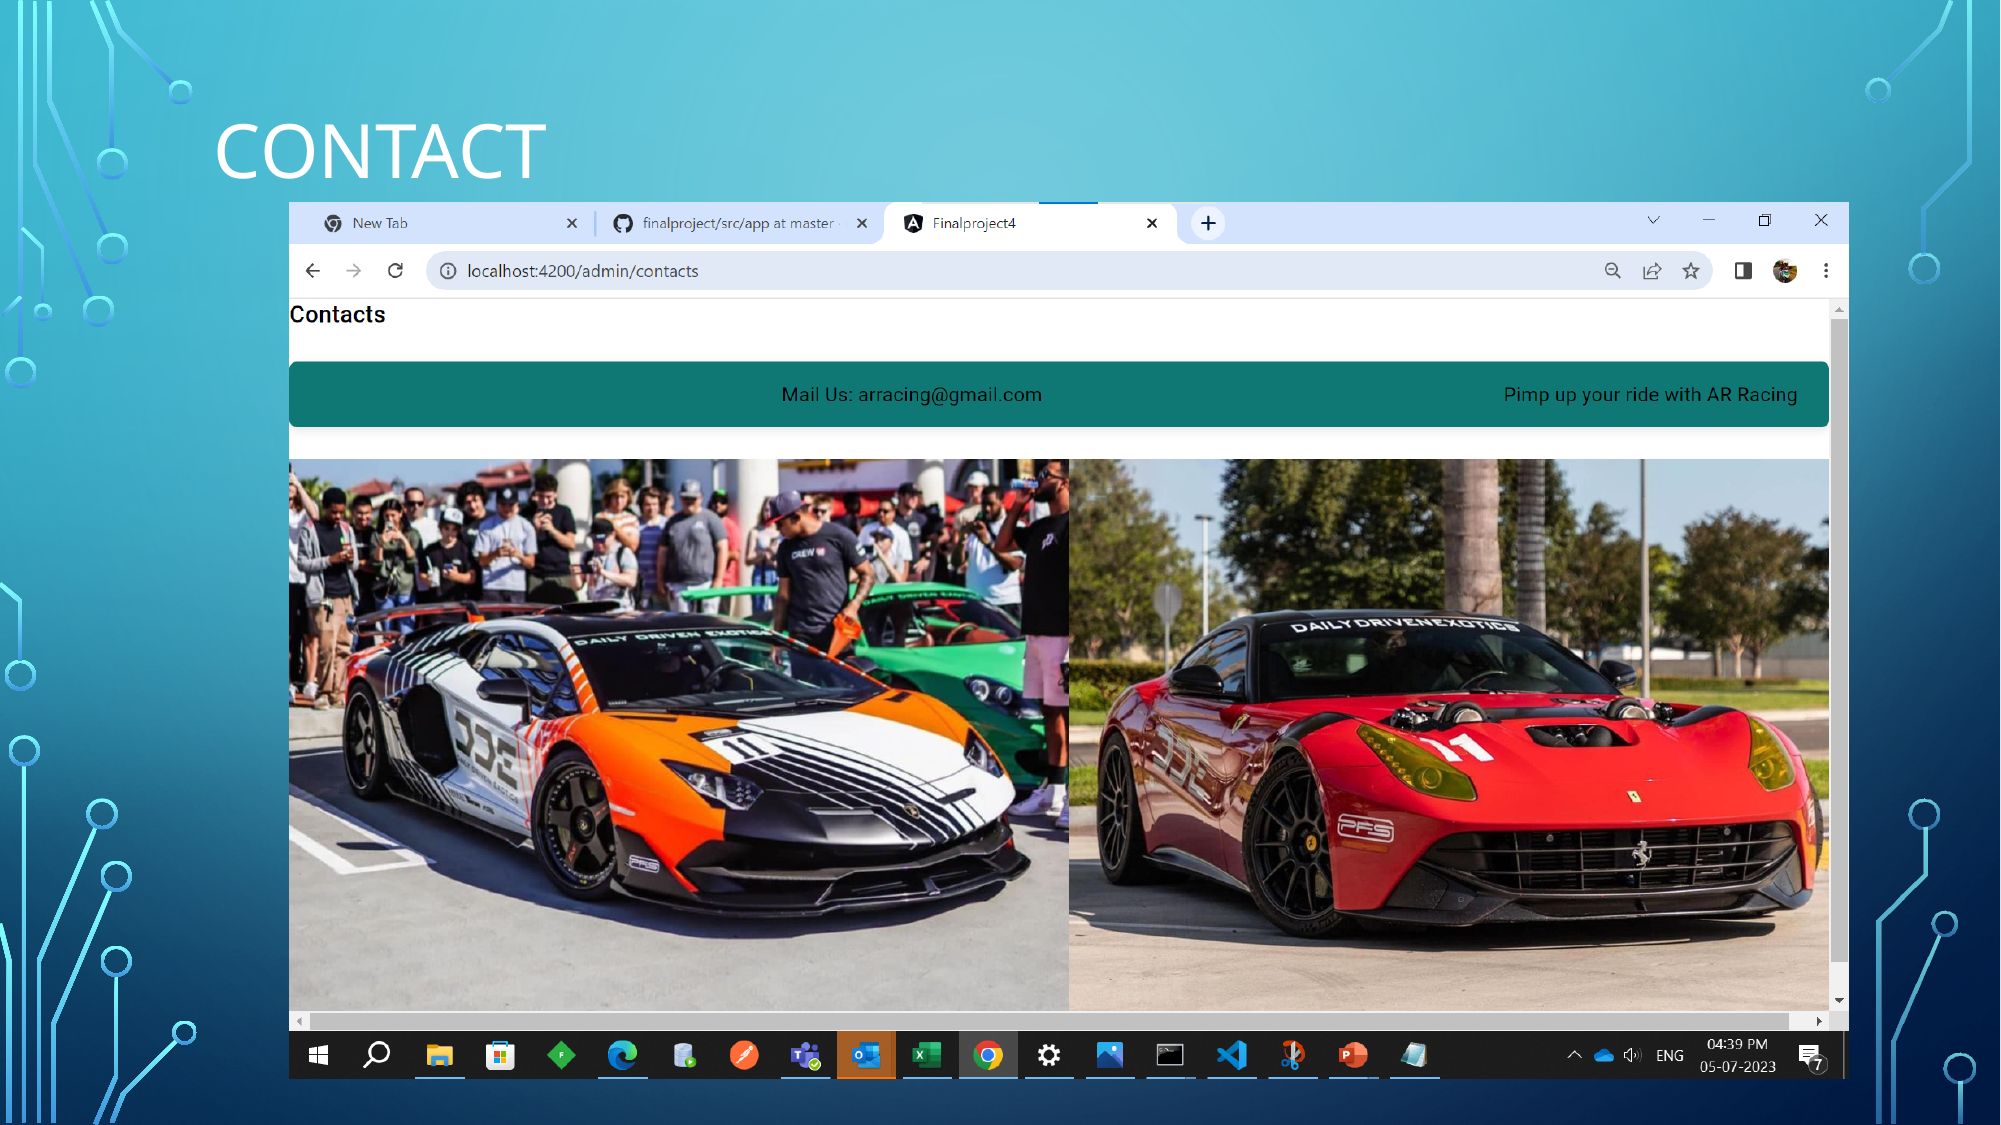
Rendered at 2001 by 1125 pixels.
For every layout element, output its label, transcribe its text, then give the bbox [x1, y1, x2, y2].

title Contact [198, 33, 1824, 276]
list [289, 202, 1849, 1080]
